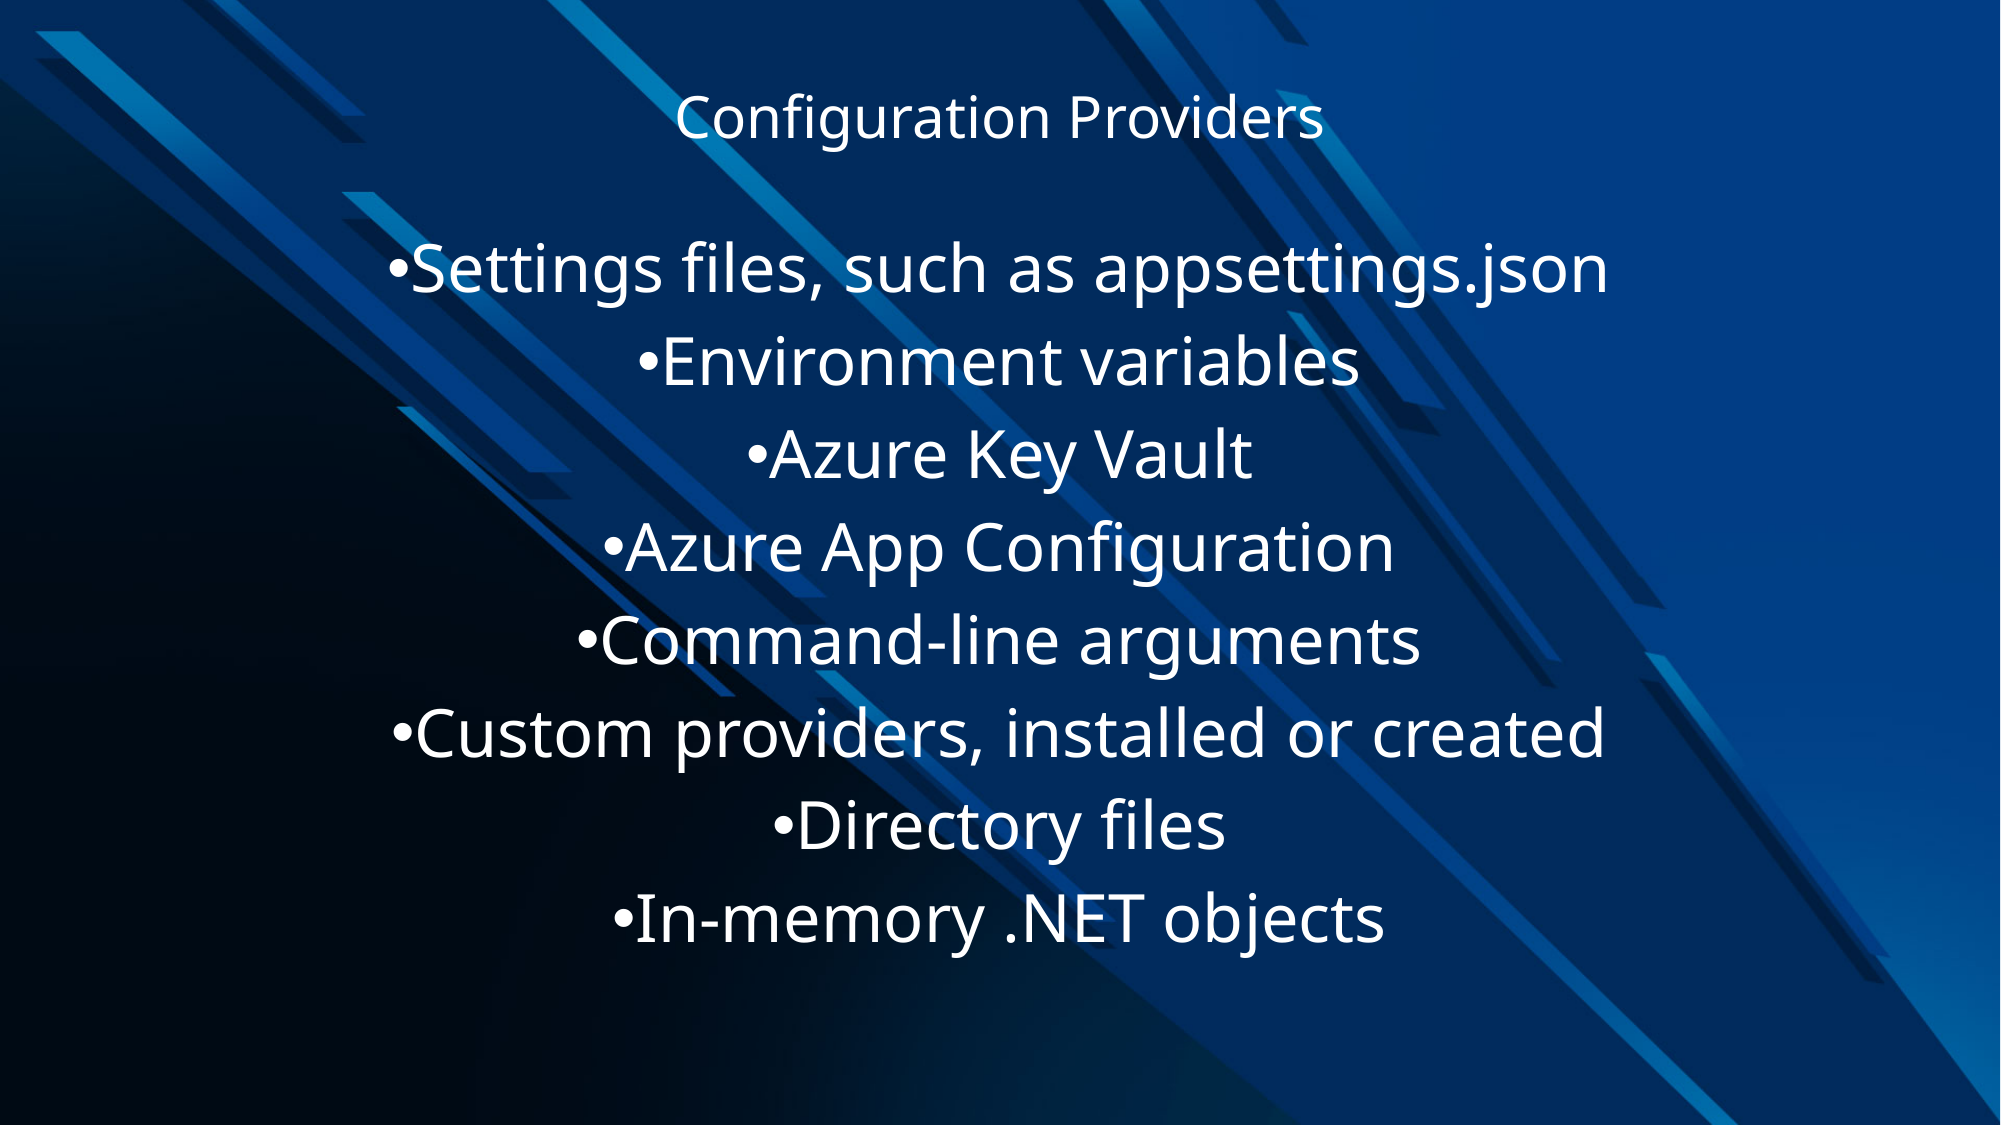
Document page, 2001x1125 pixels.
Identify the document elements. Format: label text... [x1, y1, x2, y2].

list Settings files, such as appsettings.json Environment variables Azure Key Vault Azure App Configuration Command-line arguments Custom providers, installed or created Directory files In-memory .NET objects [137, 179, 1863, 1014]
picture [0, 0, 2001, 1125]
title Configuration Providers [137, 59, 1863, 179]
